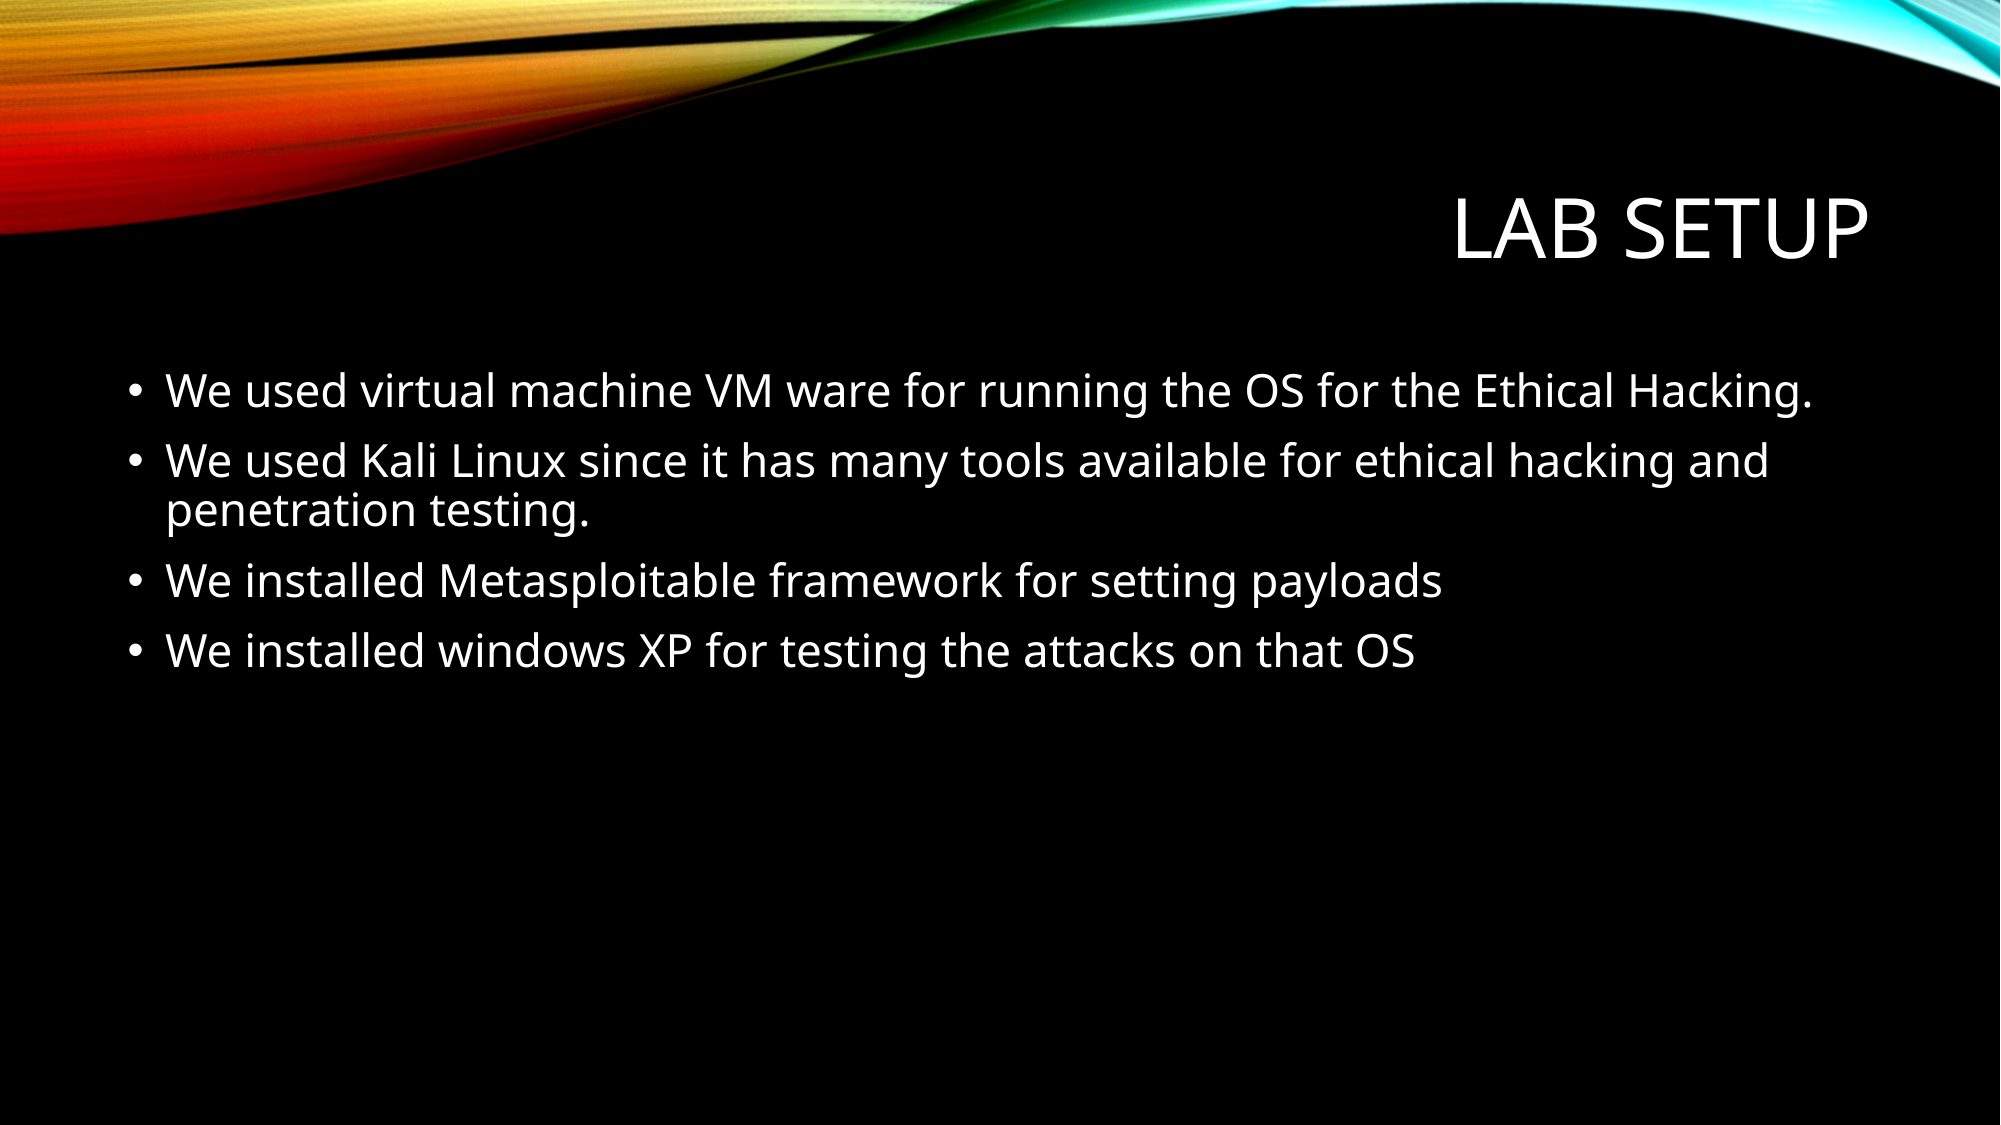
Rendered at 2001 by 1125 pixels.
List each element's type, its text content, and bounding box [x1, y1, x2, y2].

picture [0, 0, 2000, 237]
list We used virtual machine VM ware for running the OS for the Ethical Hacking. We used Kali Linux since it has many tools available for ethical hacking and penetration testing. We installed Metasploitable framework for setting payloads We installed windows XP for testing the attacks on that OS [112, 360, 1888, 1021]
title Lab setup [474, 125, 1888, 338]
